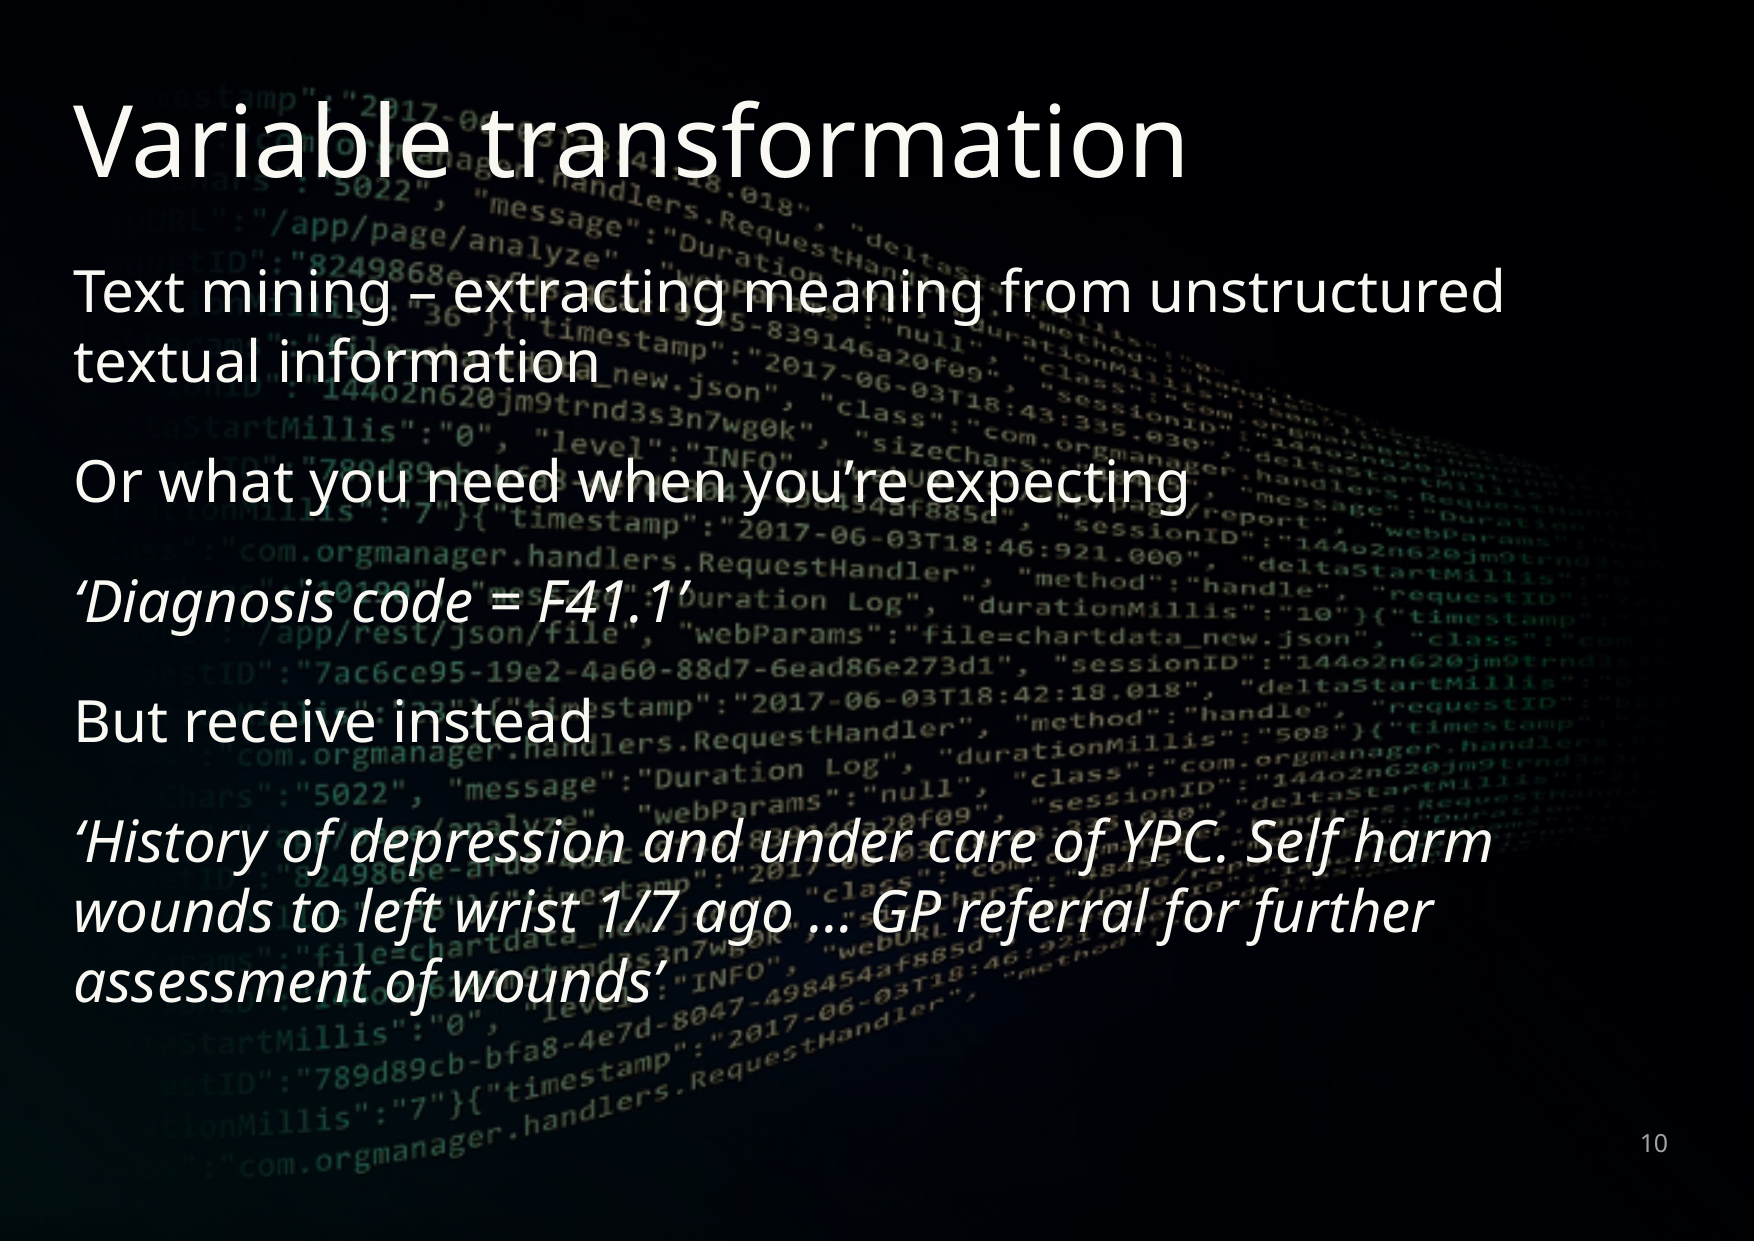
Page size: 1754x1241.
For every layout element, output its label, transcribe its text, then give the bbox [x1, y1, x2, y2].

picture [0, 0, 1754, 1241]
list Text mining – extracting meaning from unstructured textual information Or what you need when you’re expecting ‘Diagnosis code = F41.1’ But receive instead ‘History of depression and under care of YPC. Self harm wounds to left wrist 1/7 ago … GP referral for further assessment of wounds’ [62, 242, 1692, 1176]
title Variable transformation [62, 66, 1692, 208]
slide_number 10 [1219, 1113, 1692, 1173]
